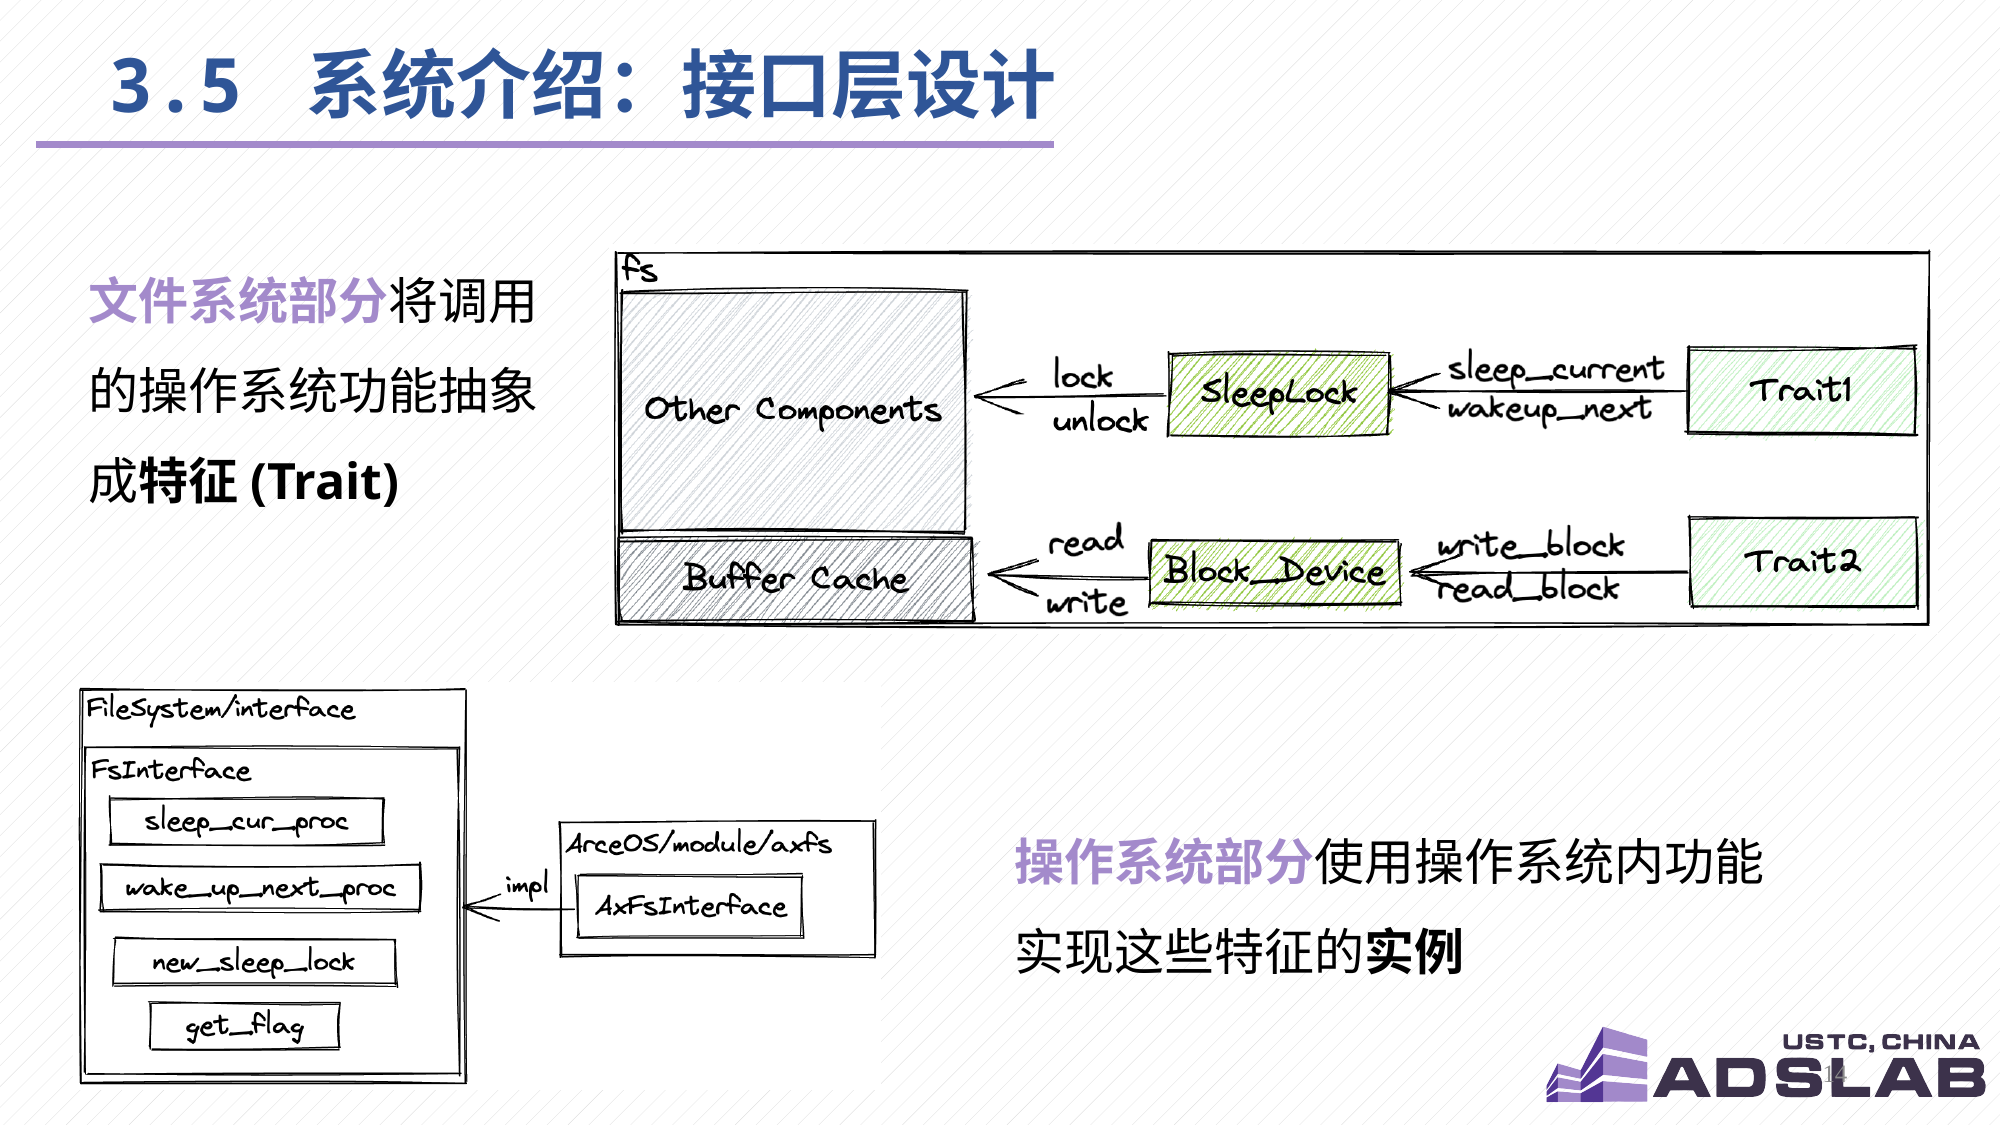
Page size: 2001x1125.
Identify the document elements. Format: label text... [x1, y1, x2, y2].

picture [73, 682, 881, 1090]
picture [1540, 1024, 1991, 1103]
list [609, 244, 1938, 634]
text_box [170, 176, 1786, 629]
text_box 操作系统部分使用操作系统内功能实现这些特征的实例 [999, 792, 1807, 988]
title 3.5 系统介绍：接口层设计 [93, 31, 1819, 145]
text_box 文件系统部分将调用的操作系统功能抽象成特征(Trait) [73, 232, 572, 545]
